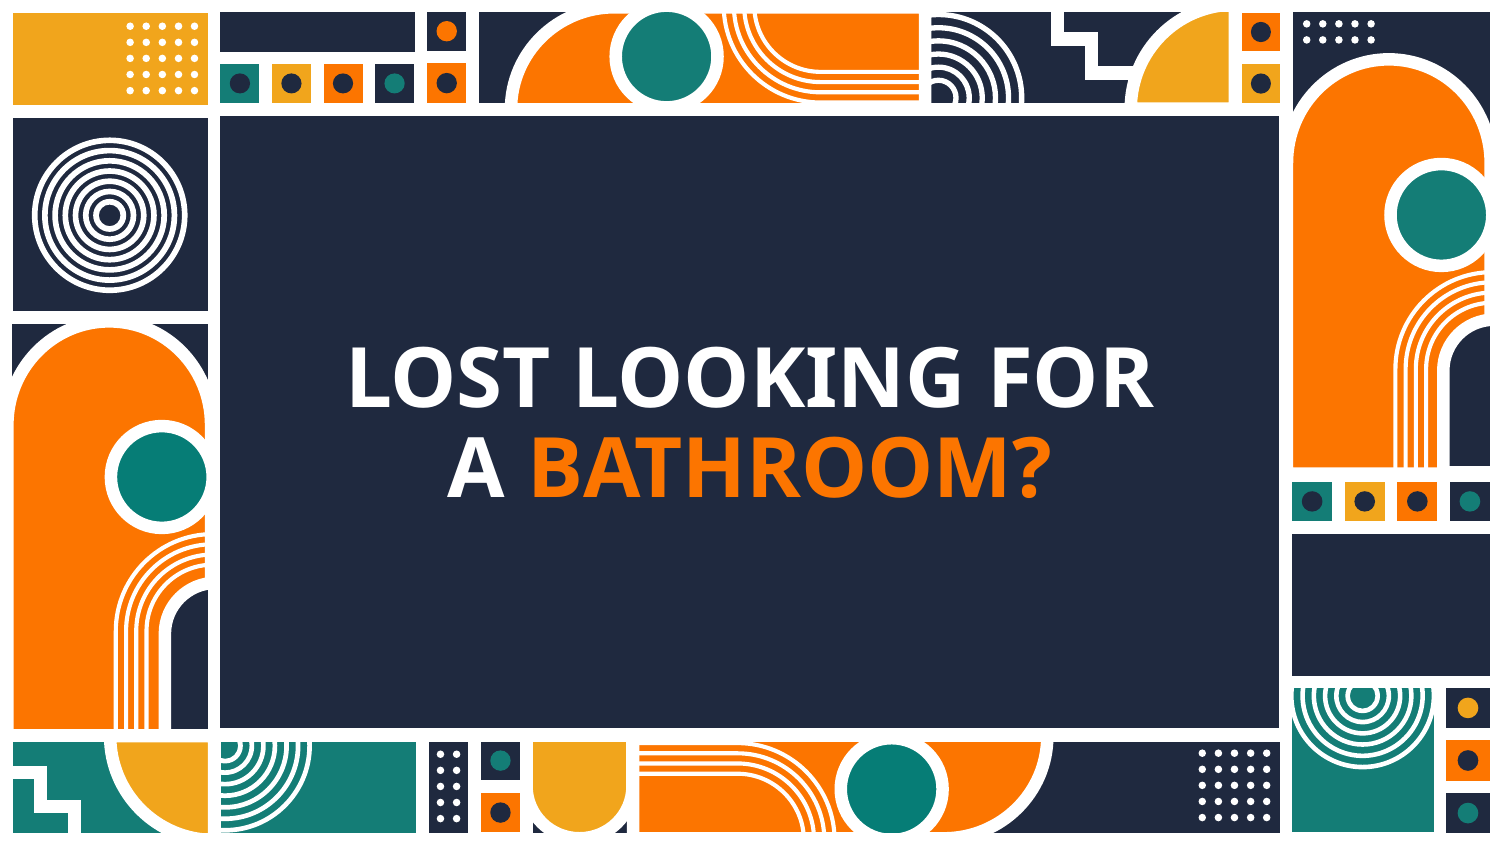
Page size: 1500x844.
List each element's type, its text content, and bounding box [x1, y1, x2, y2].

title LOST LOOKING FOR A BATHROOM? [312, 313, 1188, 531]
